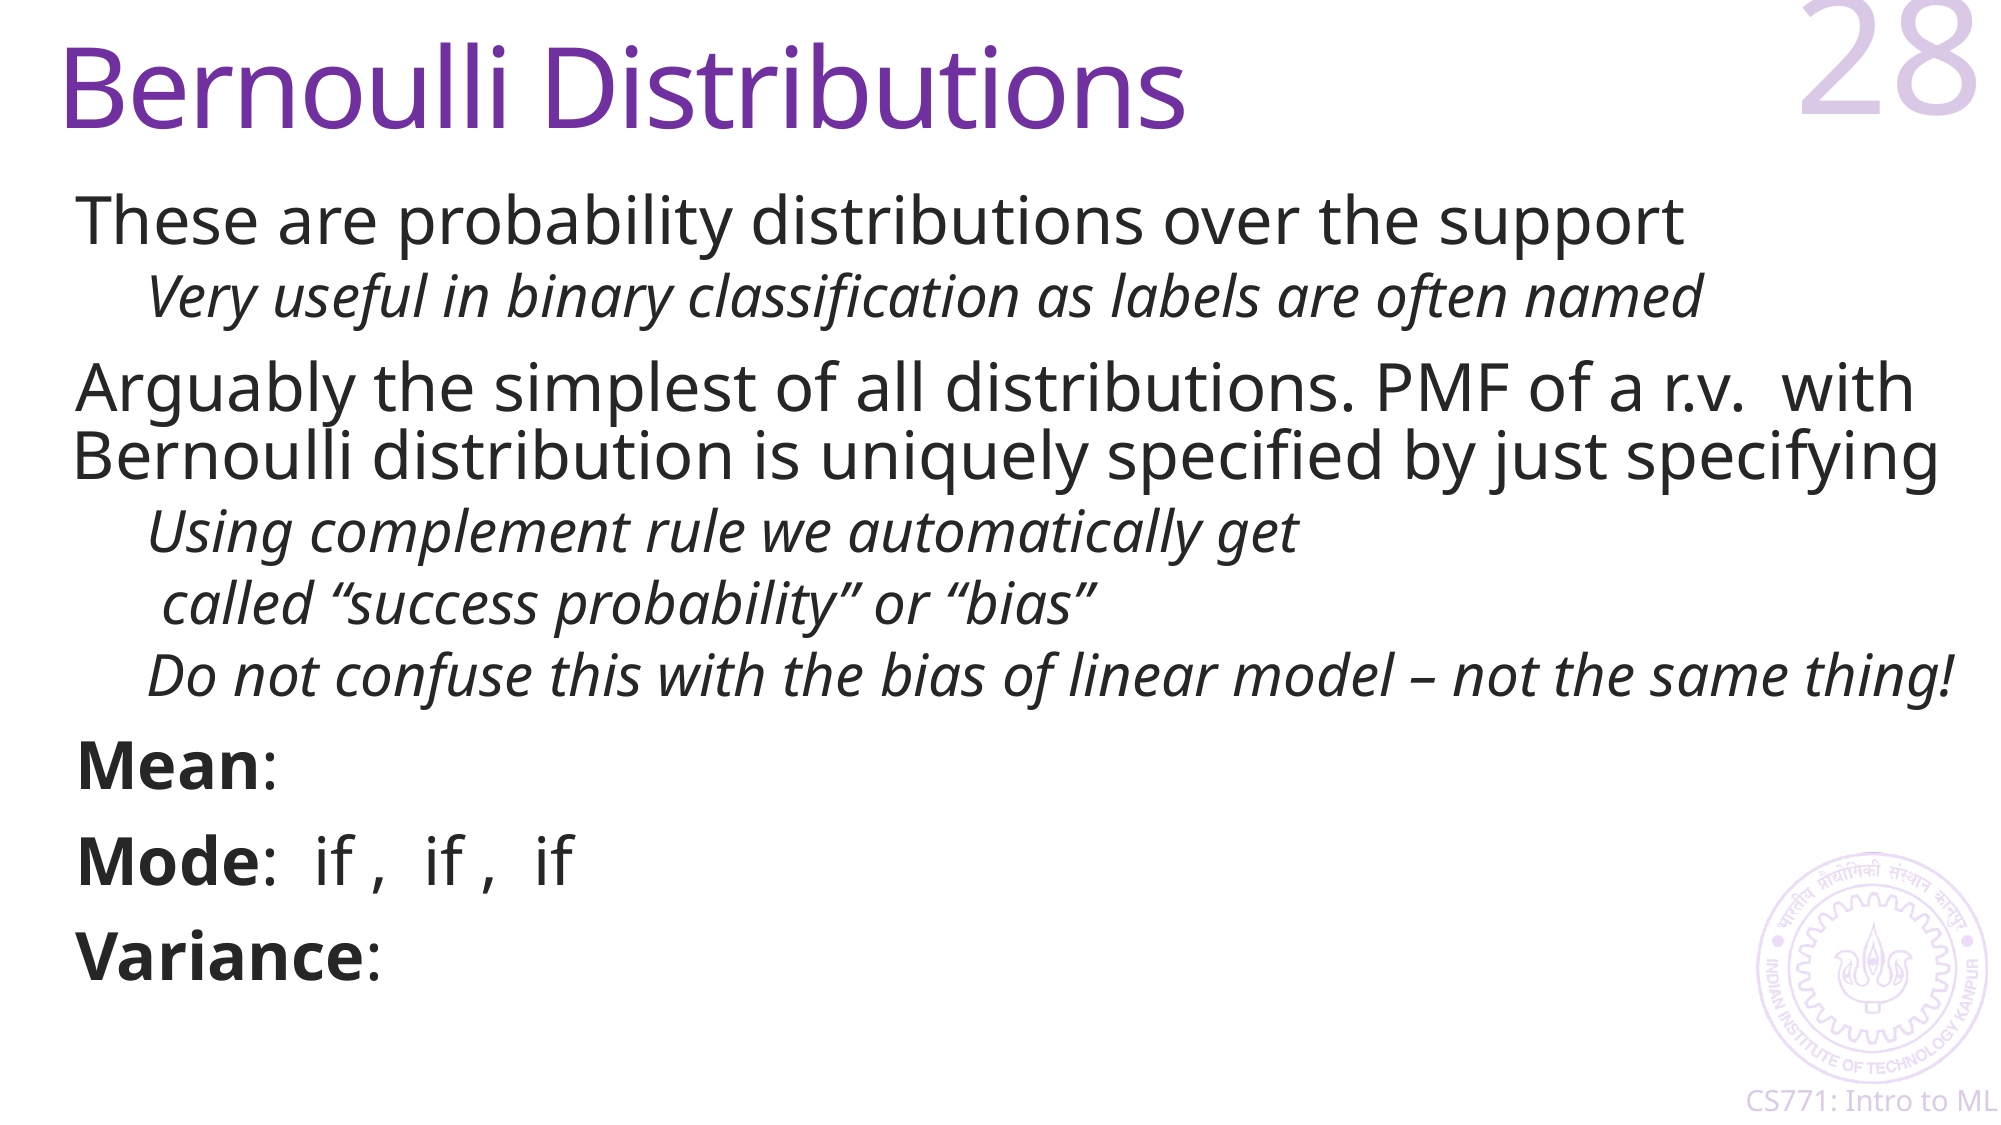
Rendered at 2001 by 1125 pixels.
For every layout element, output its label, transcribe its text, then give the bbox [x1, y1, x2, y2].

slide_number 28 [1520, 6, 2000, 183]
title Bernoulli Distributions [41, 5, 1945, 183]
